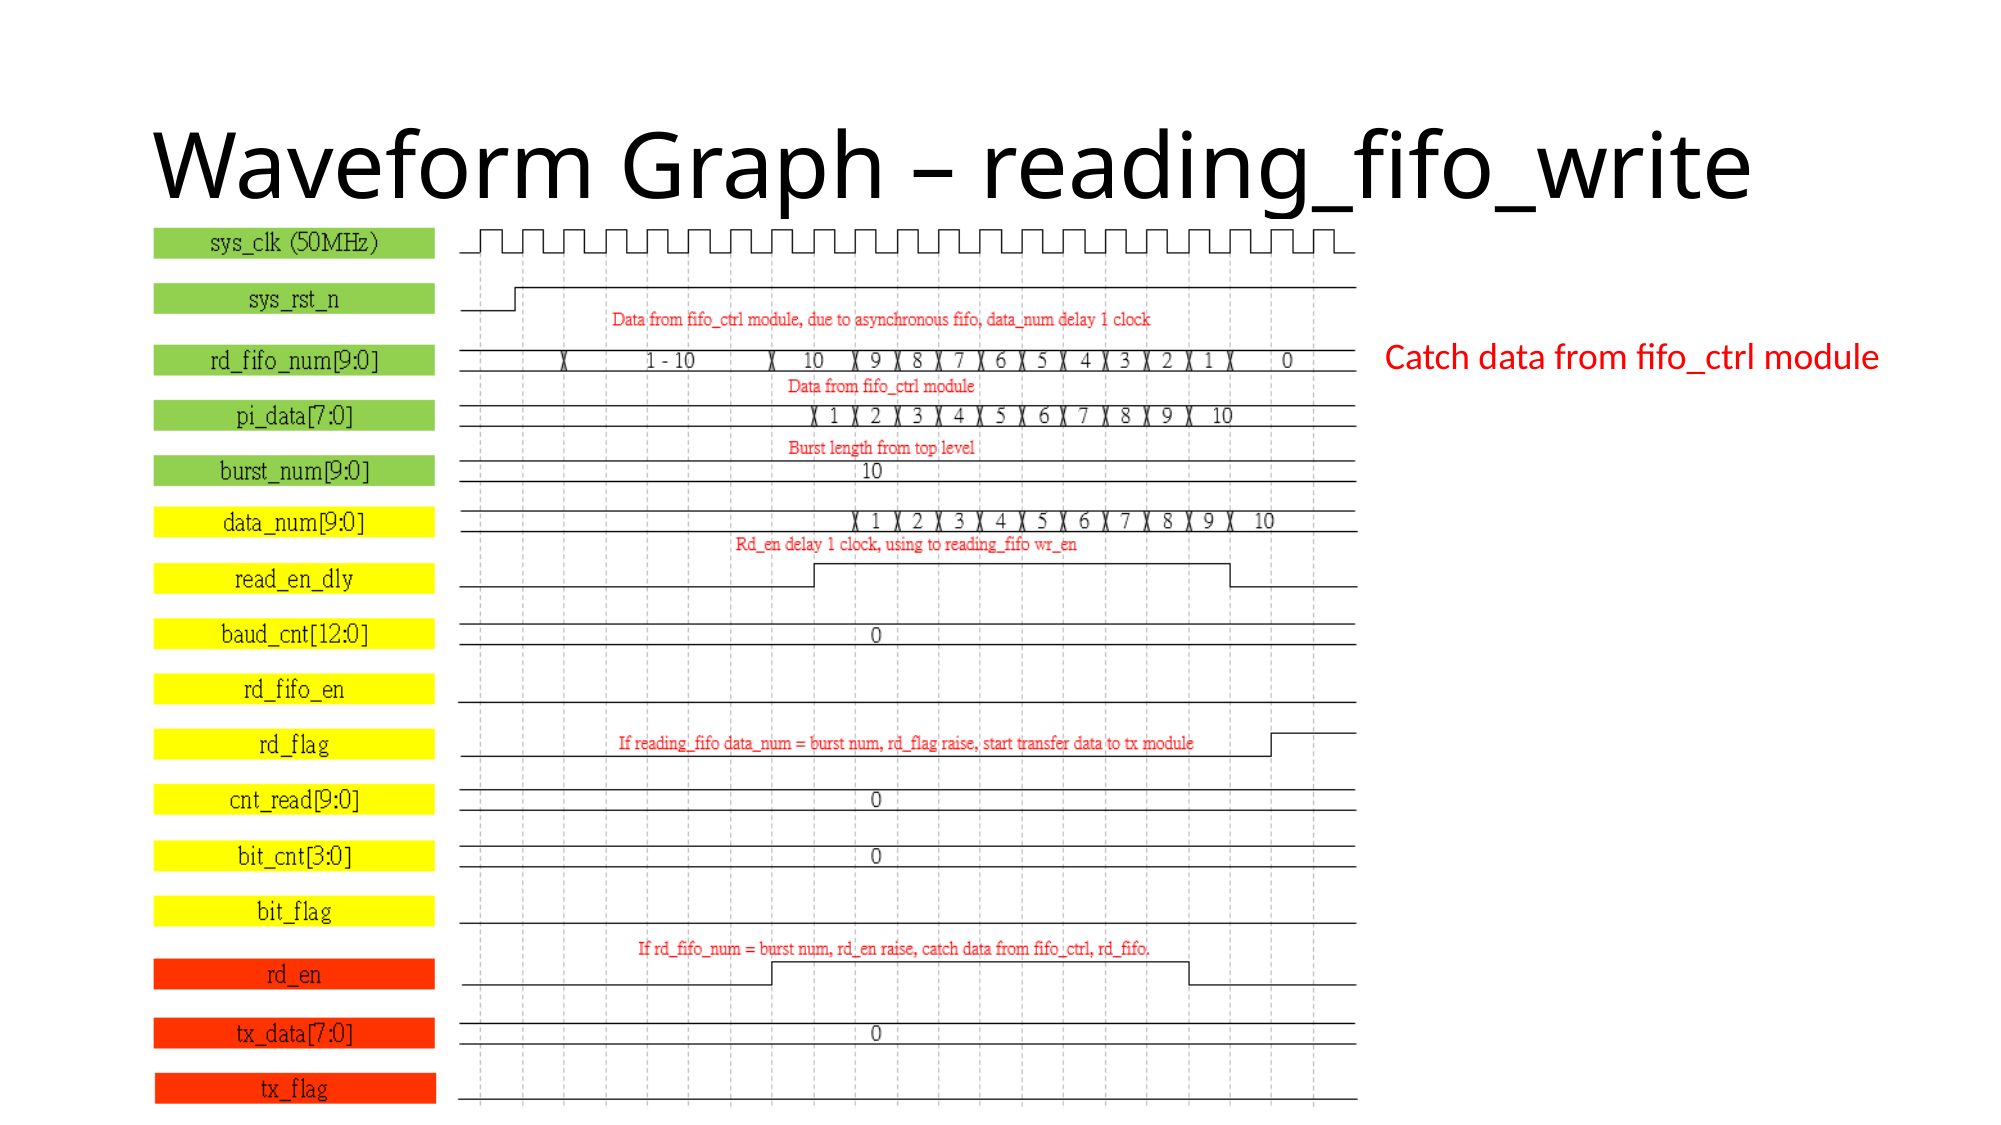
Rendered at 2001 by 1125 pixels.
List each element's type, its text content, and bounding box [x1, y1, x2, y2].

text_box Catch data from fifo_ctrl module [1370, 324, 2000, 385]
title Waveform Graph – reading_fifo_write [137, 59, 1863, 278]
picture [141, 219, 1367, 1109]
